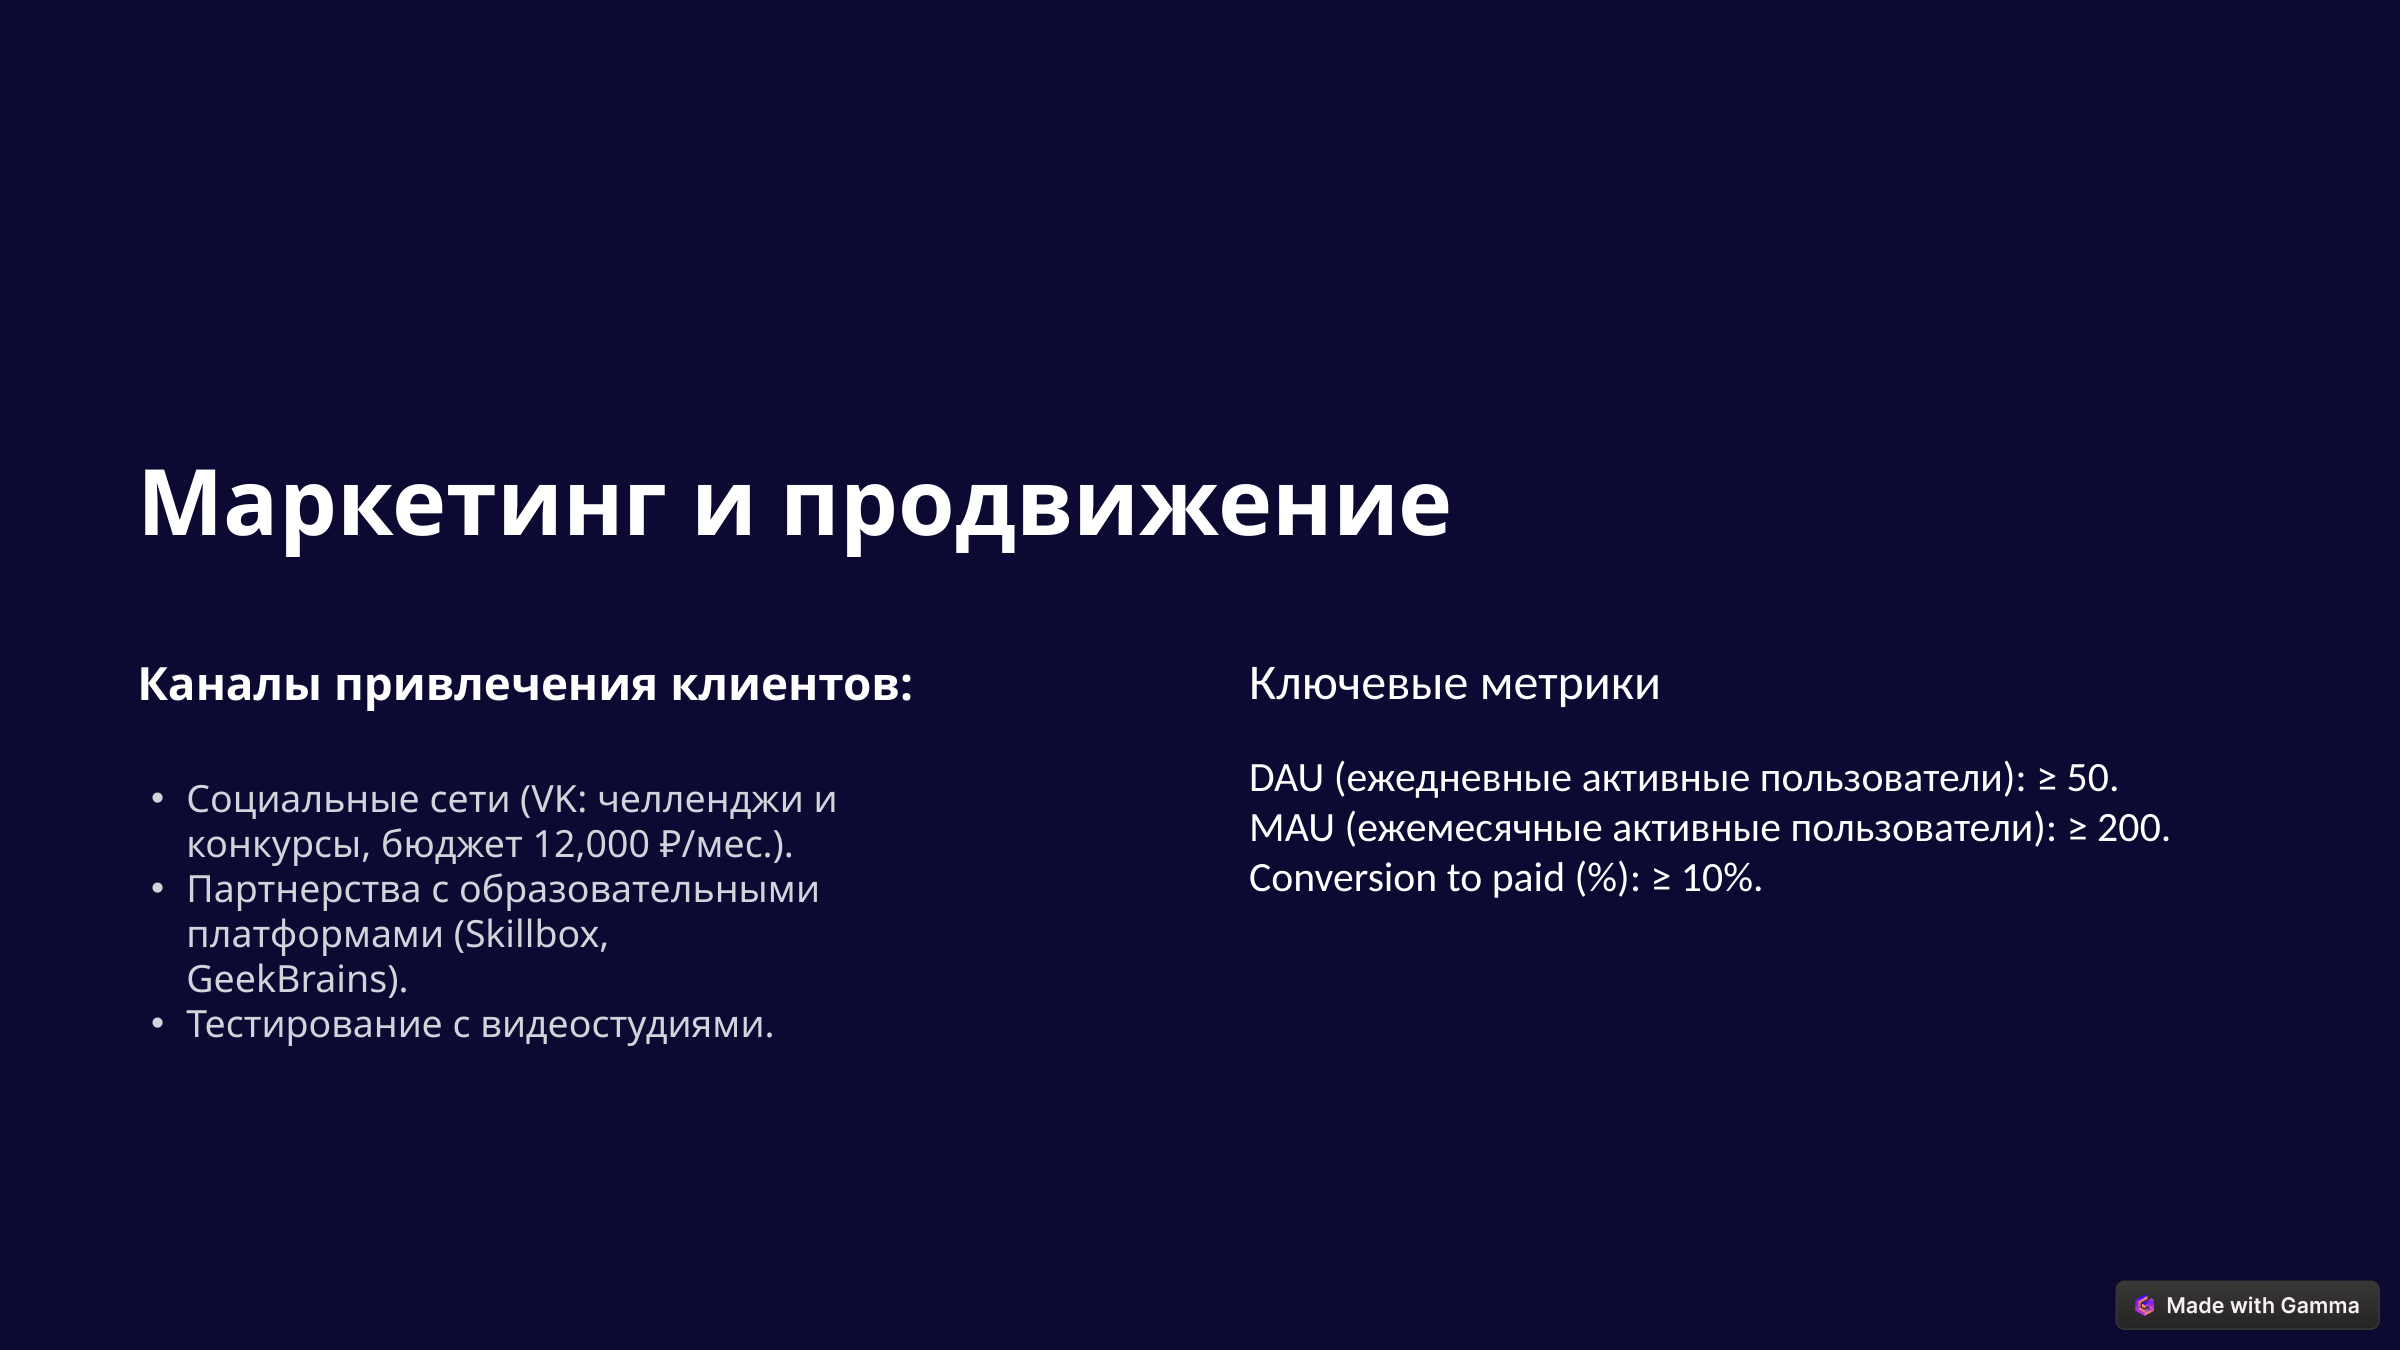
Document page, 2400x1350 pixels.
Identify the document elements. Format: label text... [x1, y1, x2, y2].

text_box Социальные сети (VK: челленджи и конкурсы, бюджет 12,000 ₽/мес.). Партнерства с образовательными платформами (Skillbox, GeekBrains). Тестирование с видеостудиями. [136, 767, 854, 1053]
text_box Каналы привлечения клиентов: [137, 652, 600, 711]
text_box Маркетинг и продвижение [137, 439, 1146, 555]
text_box DAU (ежедневные активные пользователи): ≥ 50. MAU (ежемесячные активные пользователи): ≥ 200. Conversion to paid (%): ≥ 10%. [1249, 749, 2264, 876]
picture [2106, 1271, 2389, 1339]
text_box Ключевые метрики [1249, 652, 1711, 711]
